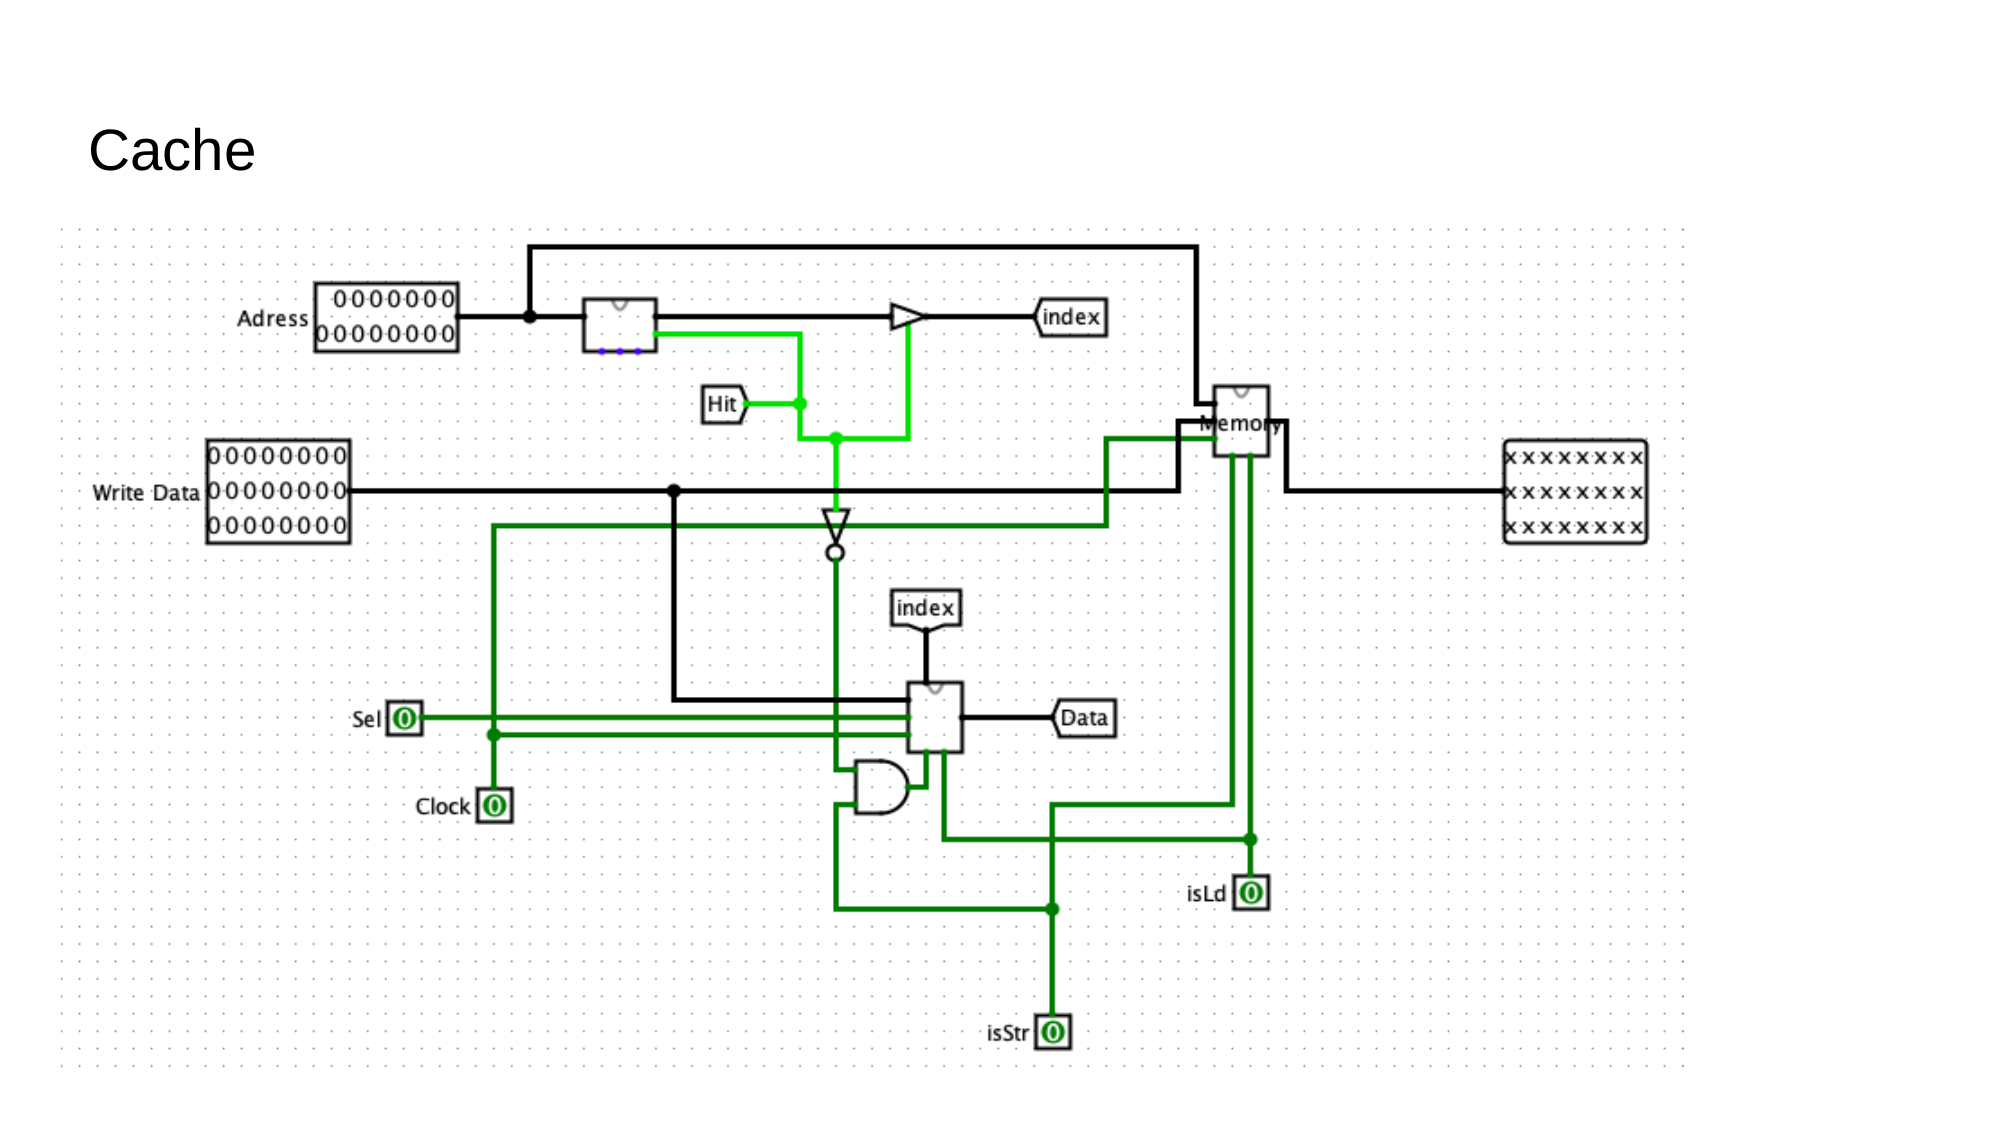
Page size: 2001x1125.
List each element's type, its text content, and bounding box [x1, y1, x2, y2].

picture [61, 222, 1684, 1069]
title Cache [68, 97, 1932, 223]
